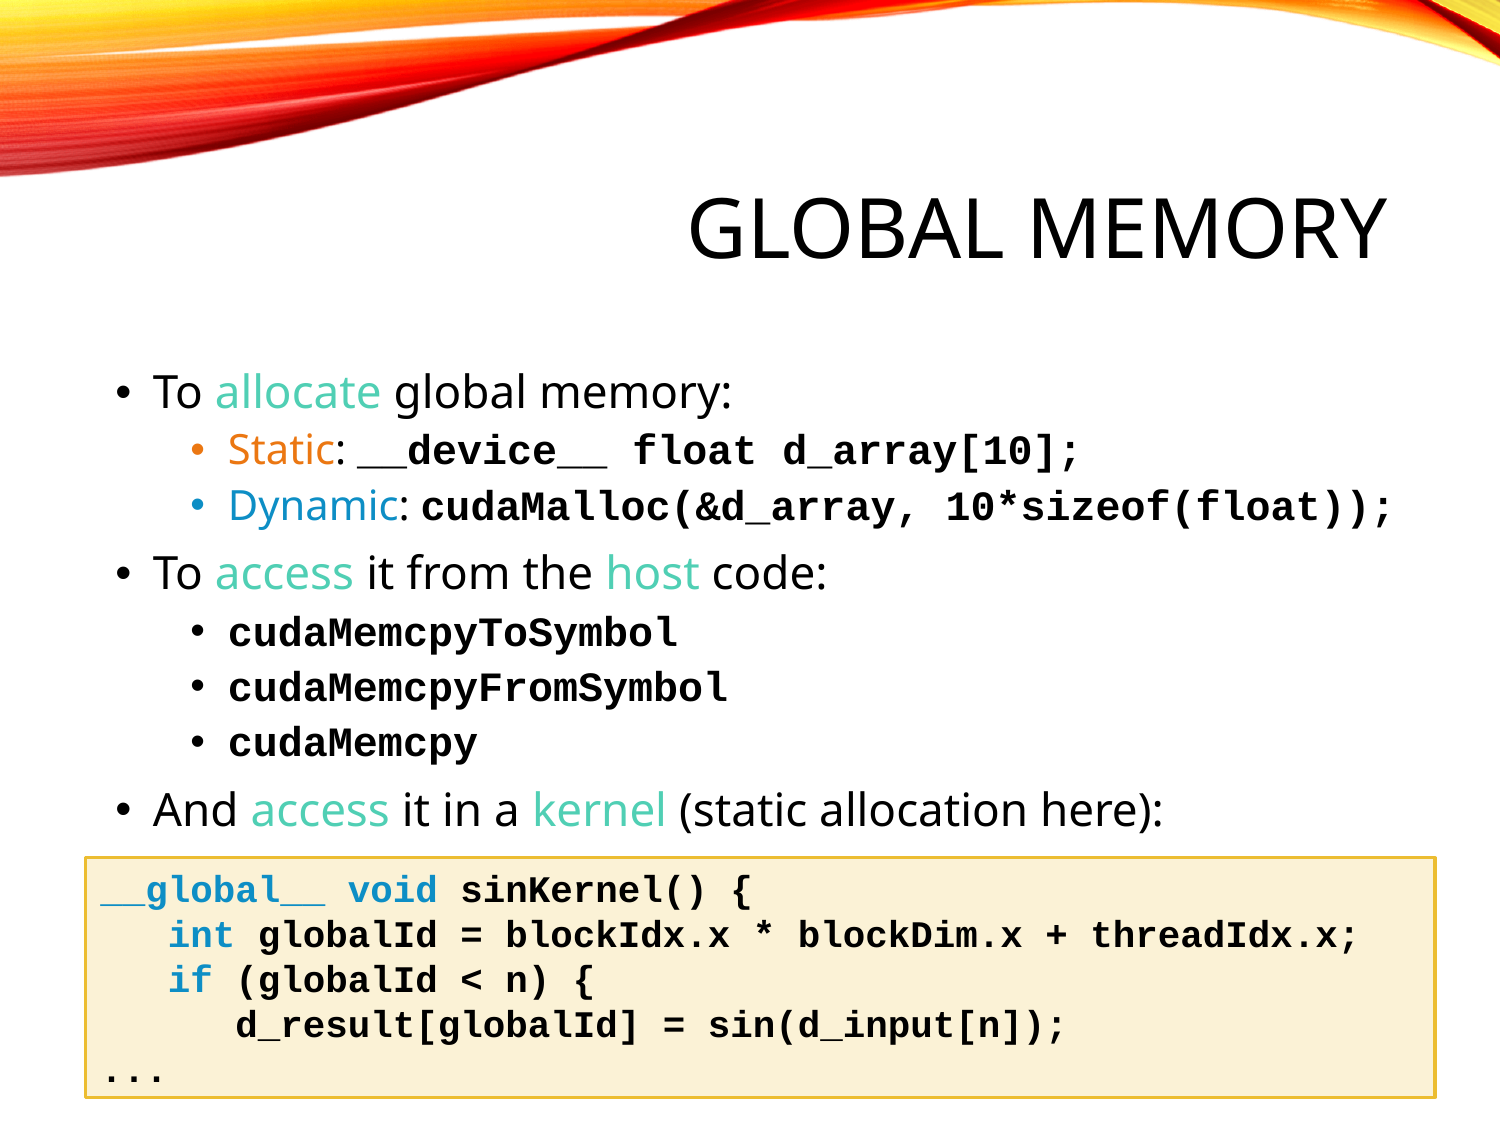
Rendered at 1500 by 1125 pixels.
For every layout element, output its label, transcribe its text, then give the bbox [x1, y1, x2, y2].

text_box __global__ void sinKernel() { int globalId = blockIdx.x * blockDim.x + threadIdx.x; if (globalId < n) { d_result[globalId] = sin(d_input[n]); ... [85, 857, 1435, 1098]
picture [0, 0, 1500, 178]
title Global memory [356, 125, 1403, 338]
list To allocate global memory: Static: __device__ float d_array[10]; Dynamic: cudaMalloc(&d_array, 10*sizeof(float)); To access it from the host code: cudaMemcpyToSymbol cudaMemcpyFromSymbol cudaMemcpy And access it in a kernel (static allocation here): [100, 361, 1436, 1030]
